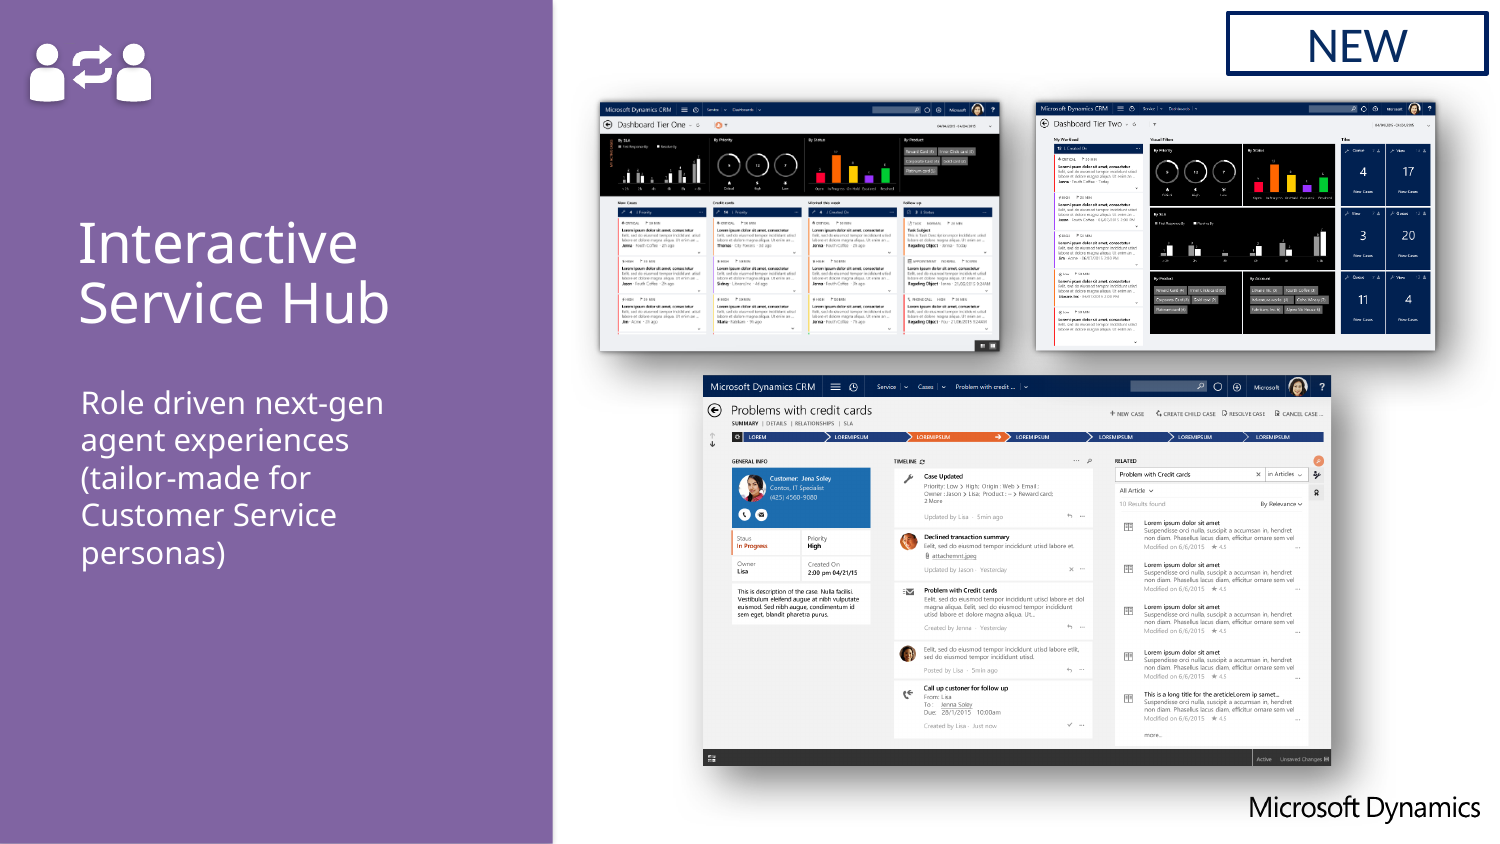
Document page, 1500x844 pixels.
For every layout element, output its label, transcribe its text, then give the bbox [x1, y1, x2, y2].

picture [702, 375, 1332, 767]
list Interactive Service Hub [63, 3, 518, 342]
text_box NEW [1228, 12, 1487, 74]
picture [1229, 765, 1500, 844]
list Role driven next-gen agent experiences (tailor-made for Customer Service personas) [65, 375, 440, 588]
picture [1027, 93, 1444, 359]
picture [591, 93, 1009, 360]
